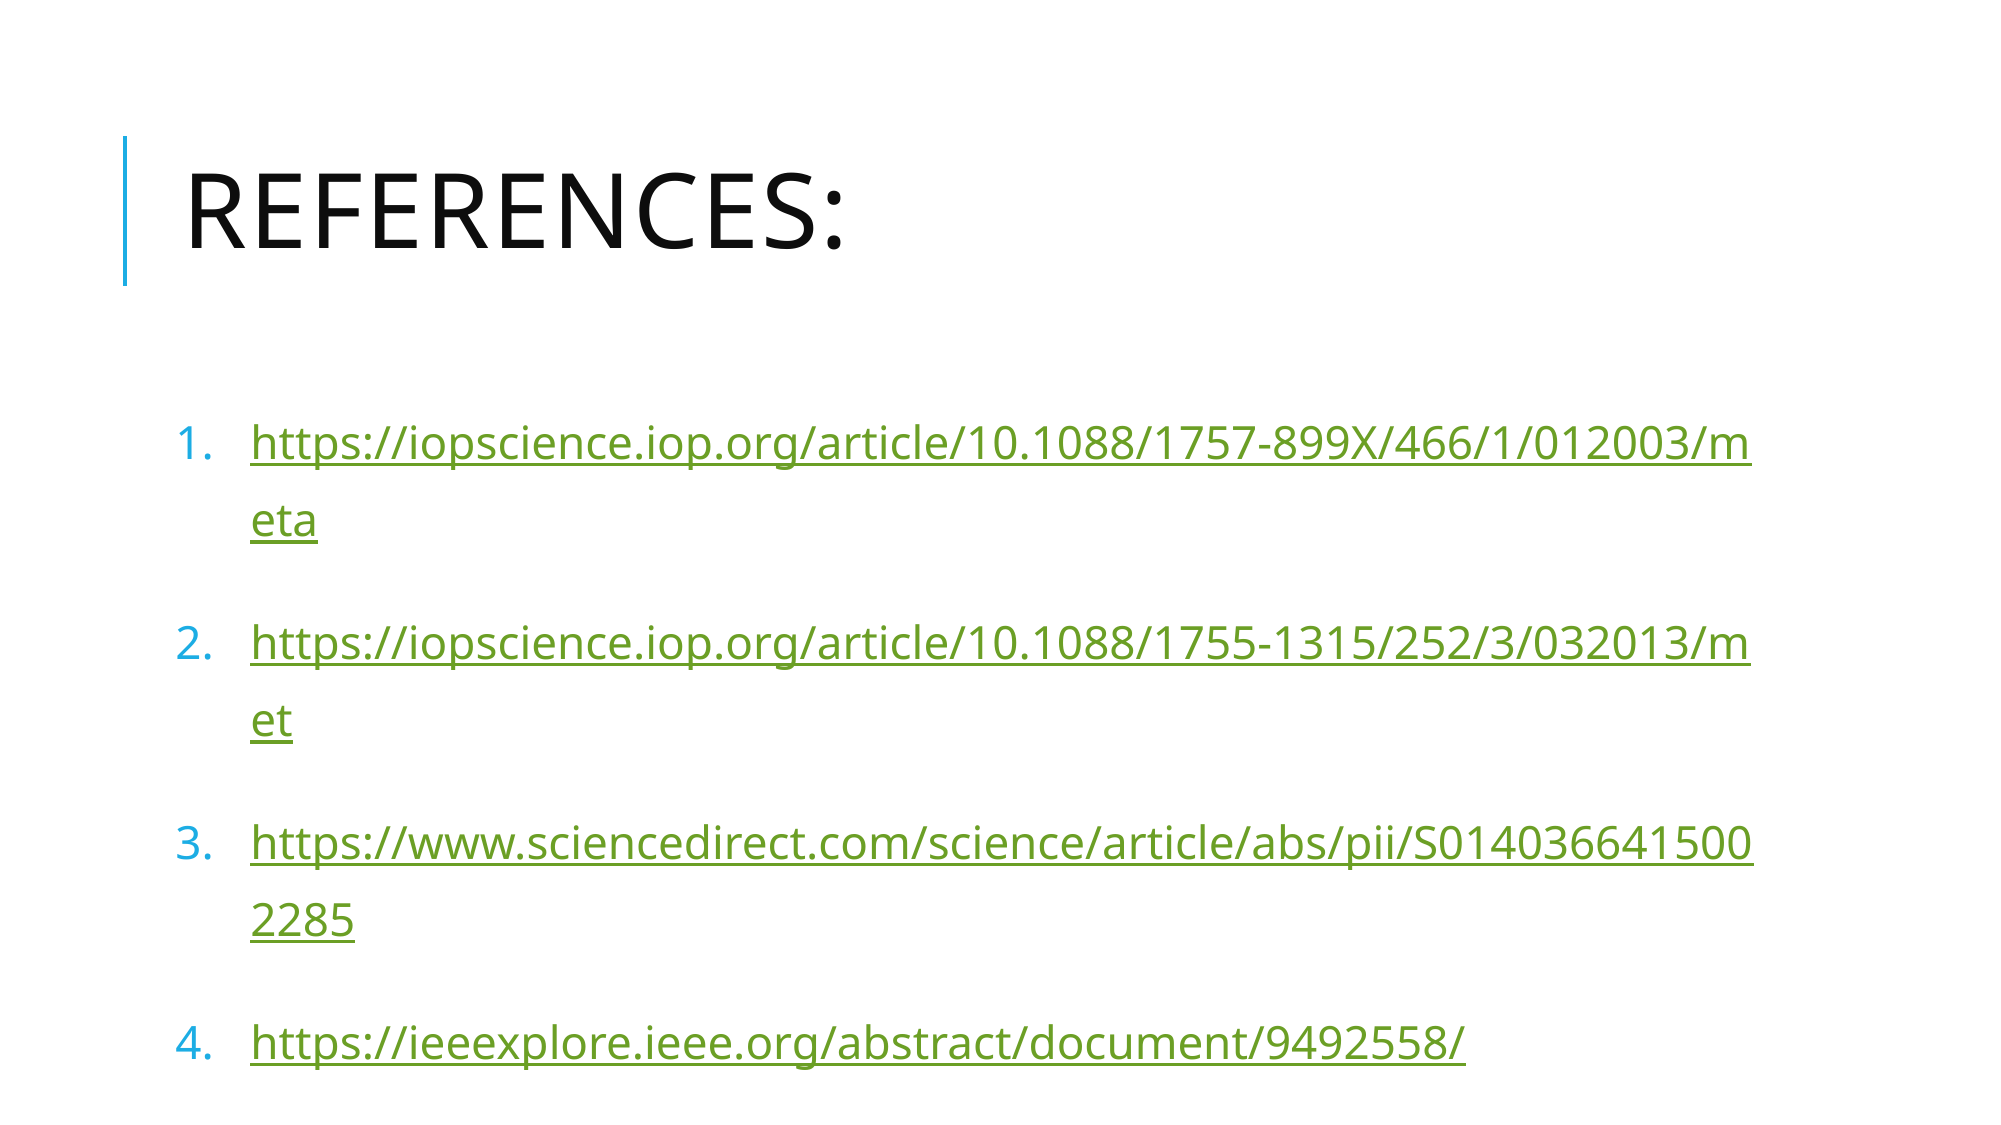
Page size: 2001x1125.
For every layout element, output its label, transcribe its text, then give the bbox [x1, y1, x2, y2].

title REferences: [168, 96, 1763, 342]
list https://iopscience.iop.org/article/10.1088/1757-899X/466/1/012003/meta https://iopscience.iop.org/article/10.1088/1755-1315/252/3/032013/met https://www.sciencedirect.com/science/article/abs/pii/S0140366415002285 https://ieeexplore.ieee.org/abstract/document/9492558/ [168, 375, 1763, 1035]
